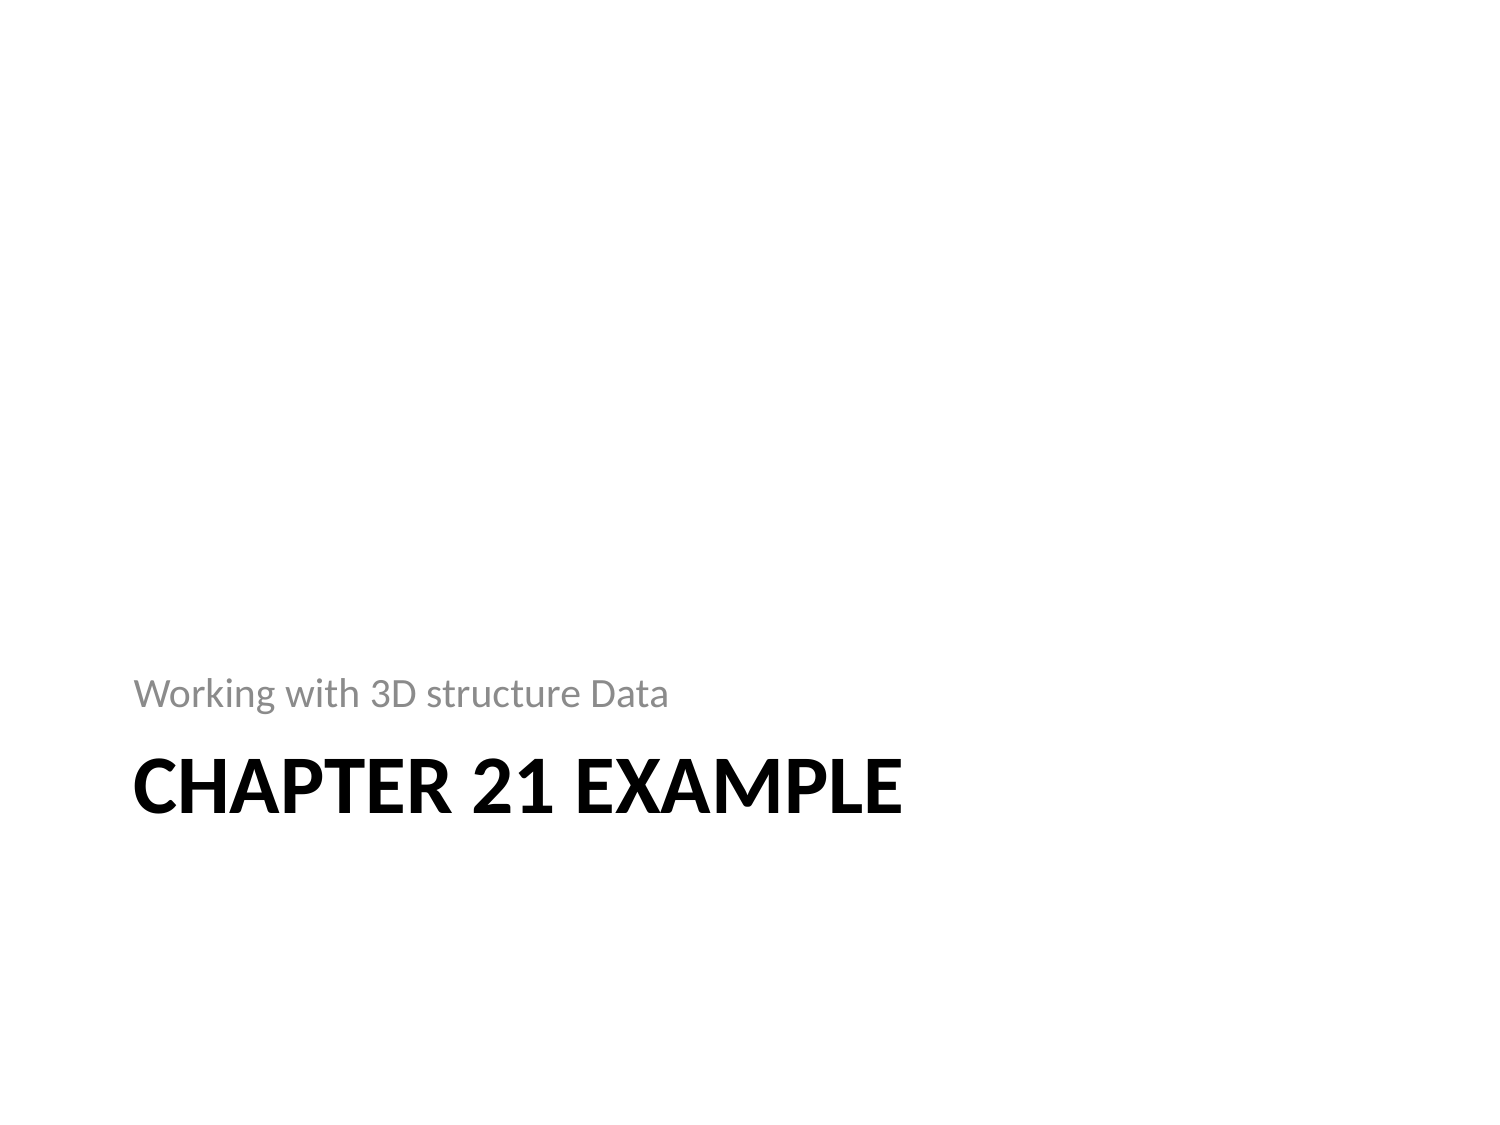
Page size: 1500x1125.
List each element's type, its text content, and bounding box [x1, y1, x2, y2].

list Working with 3D structure Data [118, 476, 1394, 723]
title Chapter 21 Example [118, 723, 1394, 947]
